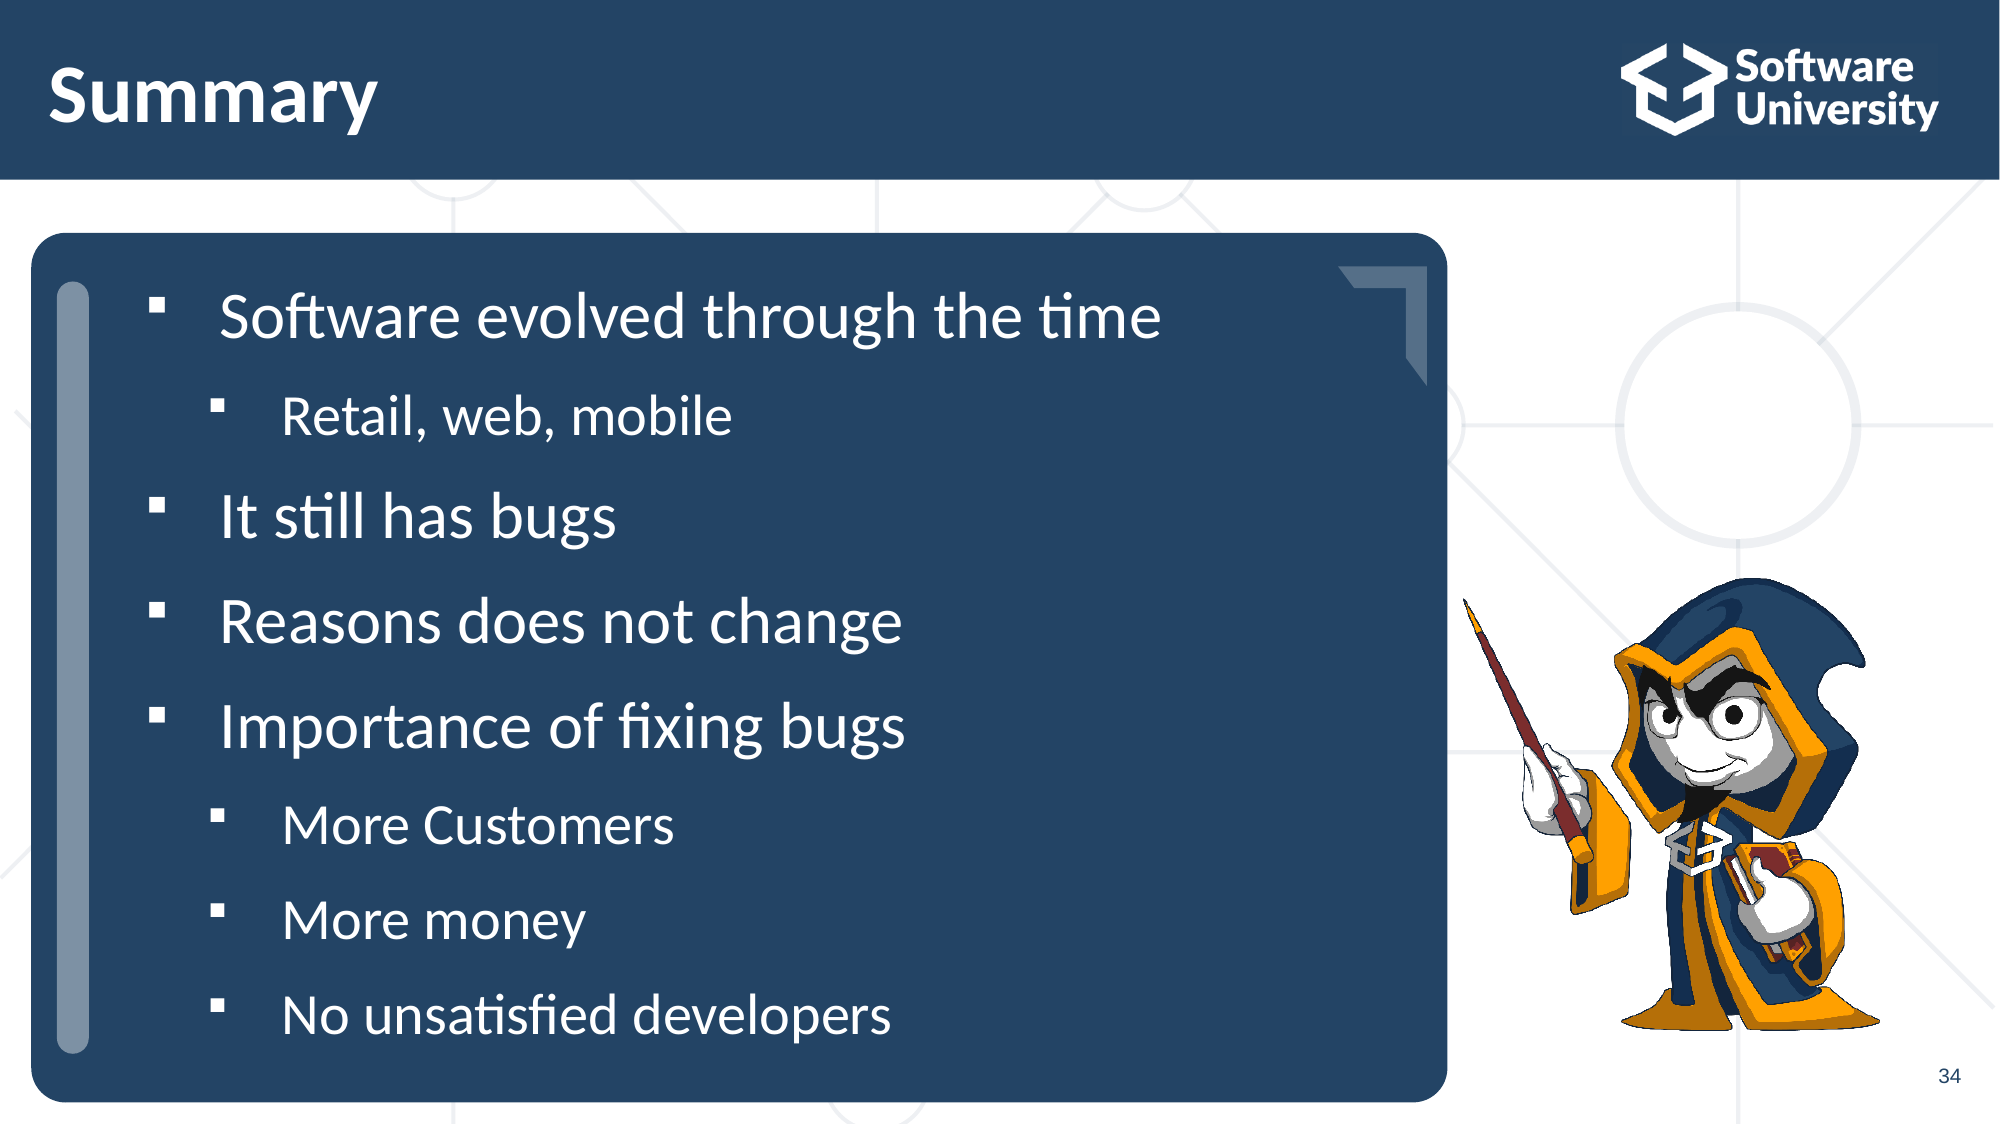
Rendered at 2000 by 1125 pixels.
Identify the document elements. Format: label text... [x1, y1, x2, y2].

slide_number 34 [1896, 1049, 1968, 1101]
picture [1447, 537, 1921, 1050]
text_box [30, 232, 1448, 1103]
picture [1621, 43, 1939, 136]
title Summary [31, 16, 1591, 162]
